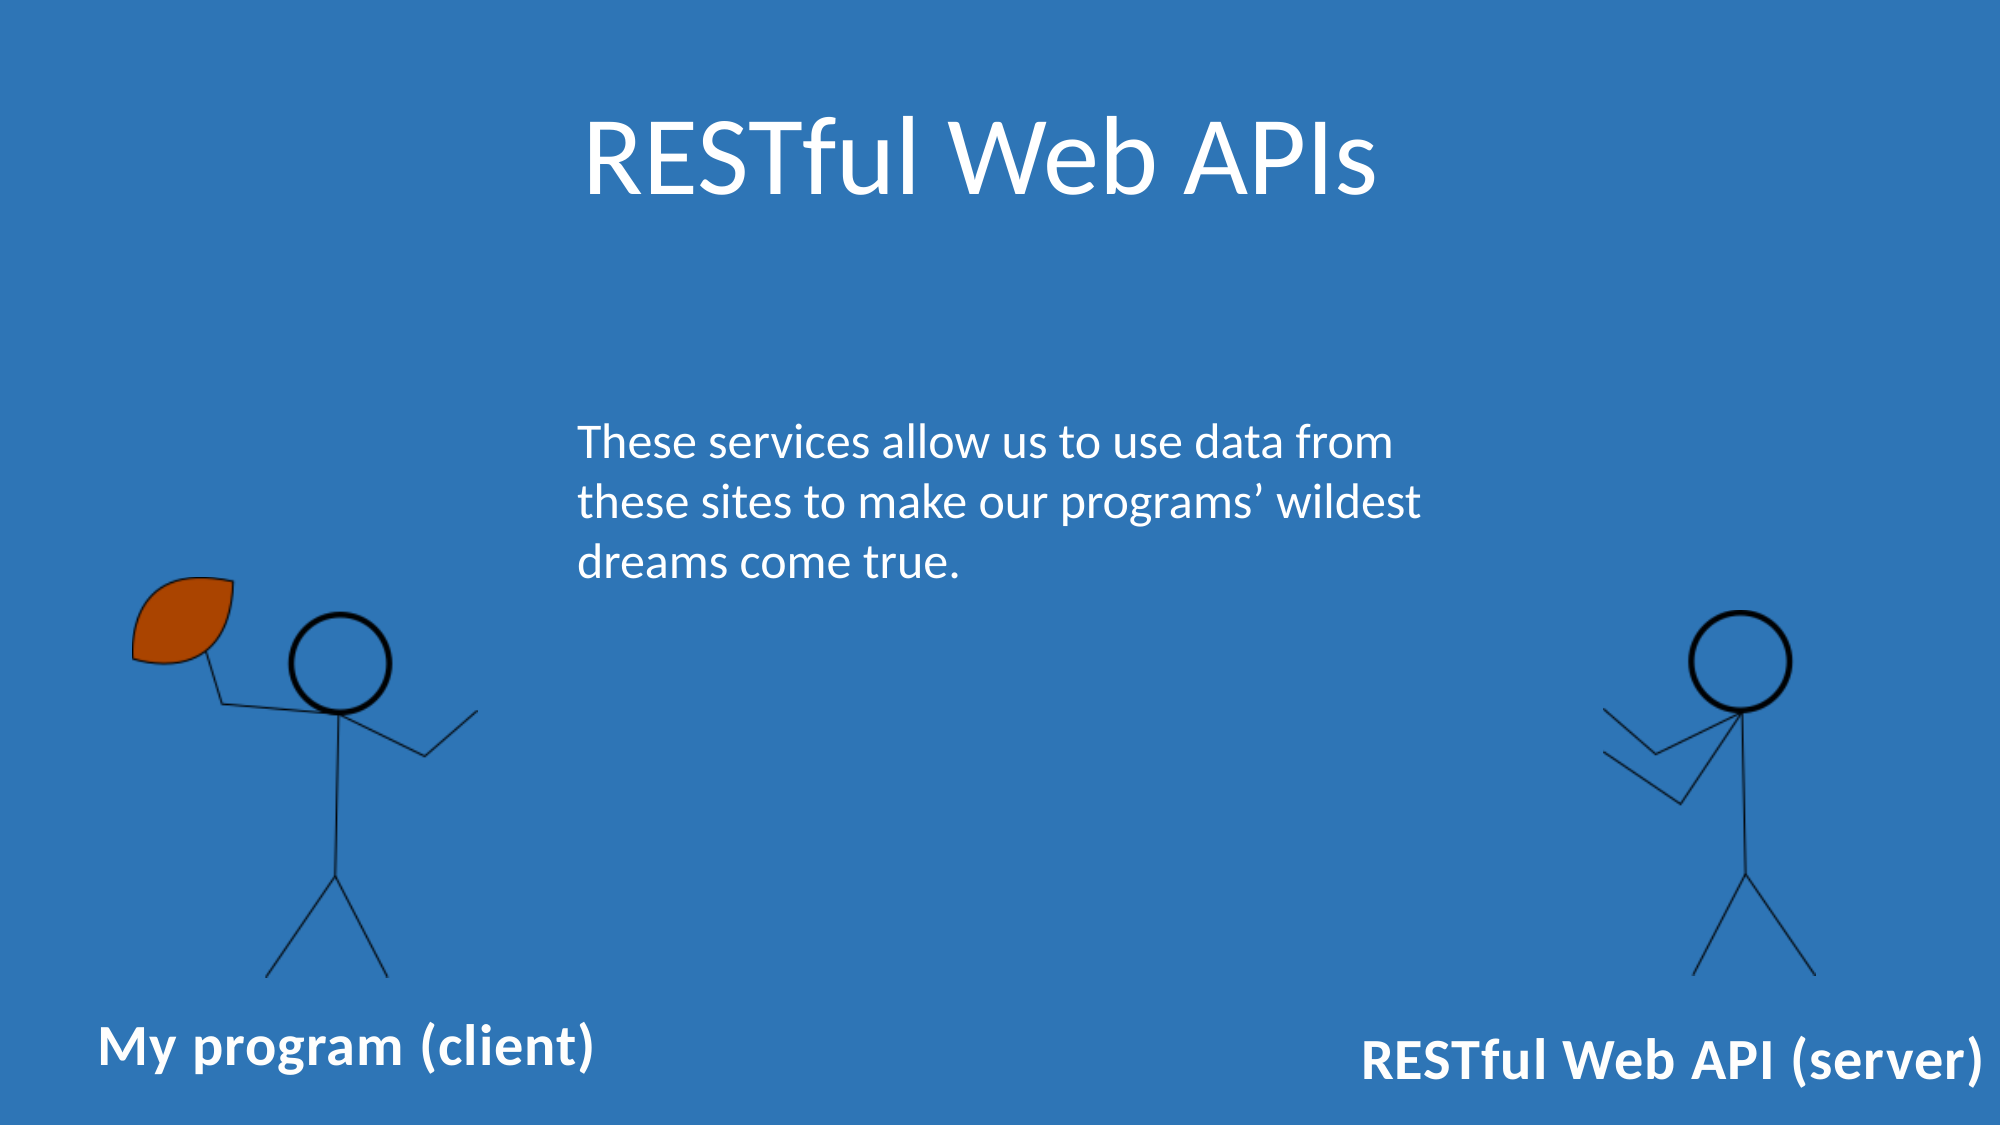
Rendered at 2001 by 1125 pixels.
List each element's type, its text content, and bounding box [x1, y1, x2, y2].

text_box RESTful Web API (server) [1345, 1013, 2000, 1099]
picture [132, 577, 478, 978]
text_box These services allow us to use data from these sites to make our programs’ wildest dreams come true. [562, 400, 1519, 596]
picture [1603, 610, 1816, 976]
text_box RESTful Web APIs [567, 74, 1395, 360]
text_box My program (client) [82, 999, 612, 1085]
